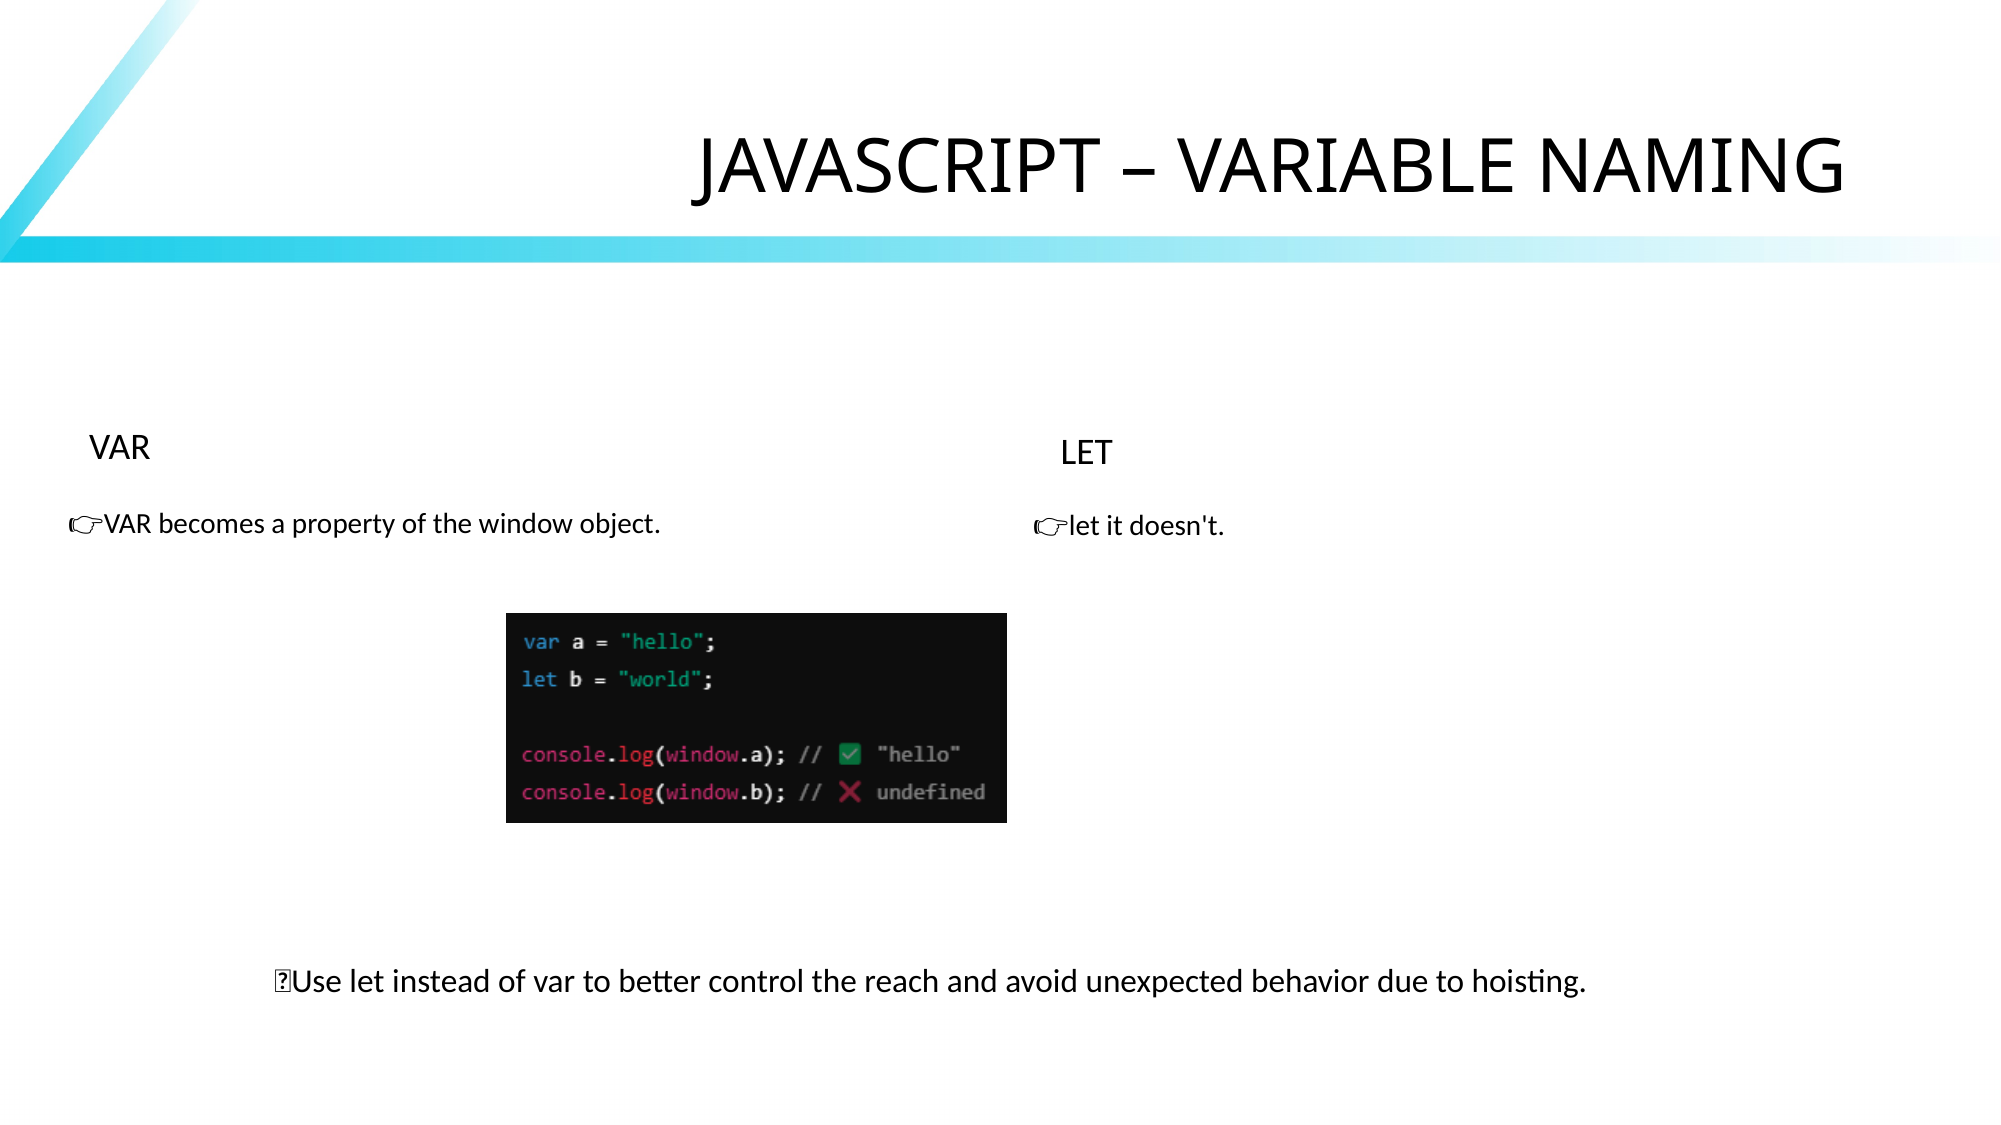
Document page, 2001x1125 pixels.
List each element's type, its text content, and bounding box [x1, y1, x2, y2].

title JAVASCRIPT – VARIABLE NAMING [137, 59, 1863, 278]
picture [0, 0, 2000, 1125]
text_box 👉let it doesn't. [1018, 499, 1792, 550]
text_box 👉VAR becomes a property of the window object. [53, 497, 827, 548]
text_box VAR [74, 414, 1083, 475]
text_box 💡Use let instead of var to better control the reach and avoid unexpected behavior due to hoisting. [259, 952, 1853, 1007]
text_box LET [1045, 419, 2000, 480]
